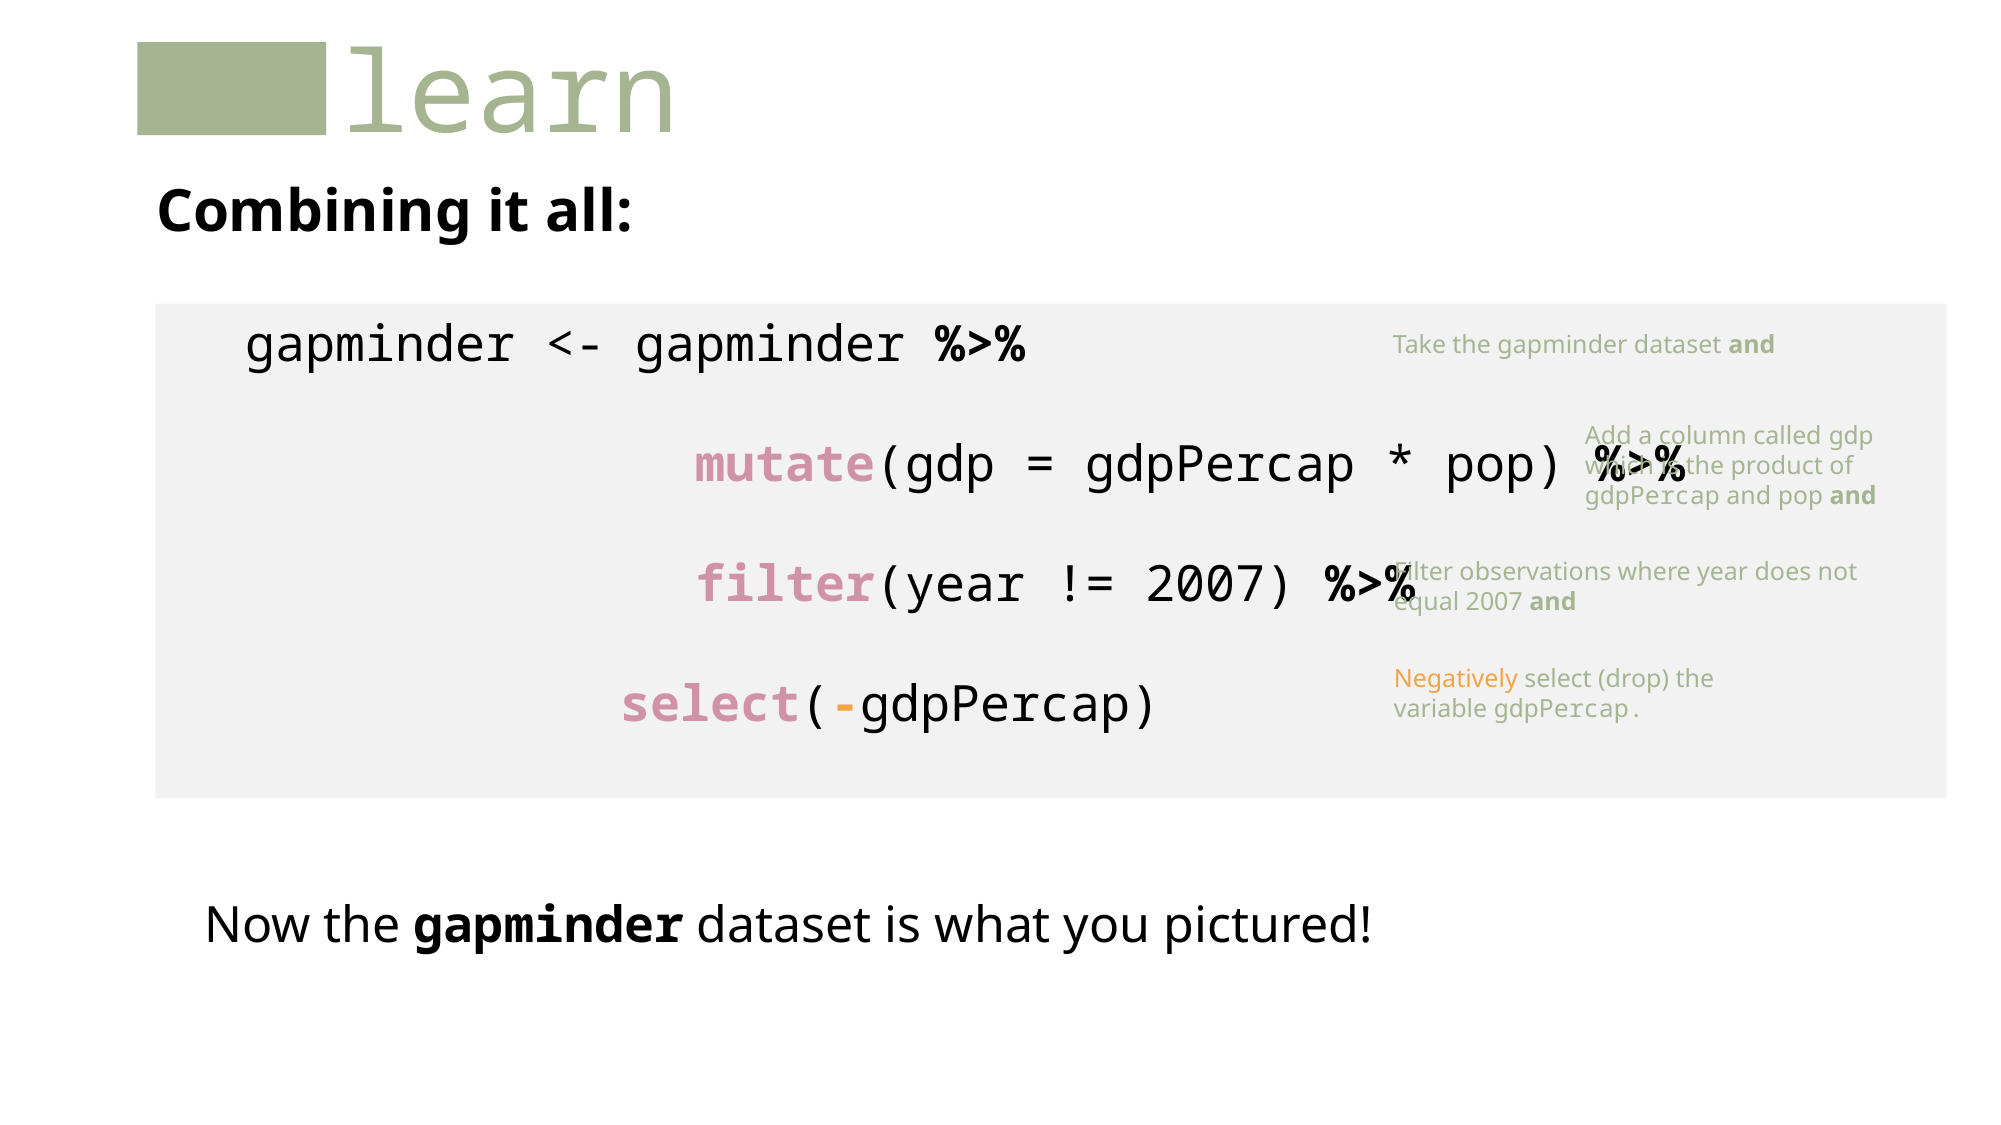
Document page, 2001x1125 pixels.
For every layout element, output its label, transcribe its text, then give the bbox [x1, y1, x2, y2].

text_box gapminder <- gapminder %>% mutate(gdp = gdpPercap * pop) %>% filter(year != 2007) %>% select(-gdpPercap) [155, 303, 1947, 799]
text_box Add a column called gdp which is the product of gdpPercap and pop and [1570, 412, 1954, 517]
text_box Now the gapminder dataset is what you pictured! [189, 885, 1401, 961]
title learn [326, 5, 1766, 188]
text_box [136, 41, 327, 136]
list Combining it all: [140, 173, 1933, 258]
text_box Negatively select (drop) the variable gdpPercap. [1379, 655, 1814, 730]
text_box Take the gapminder dataset and [1378, 320, 1838, 366]
text_box Filter observations where year does not equal 2007 and [1379, 548, 1932, 624]
